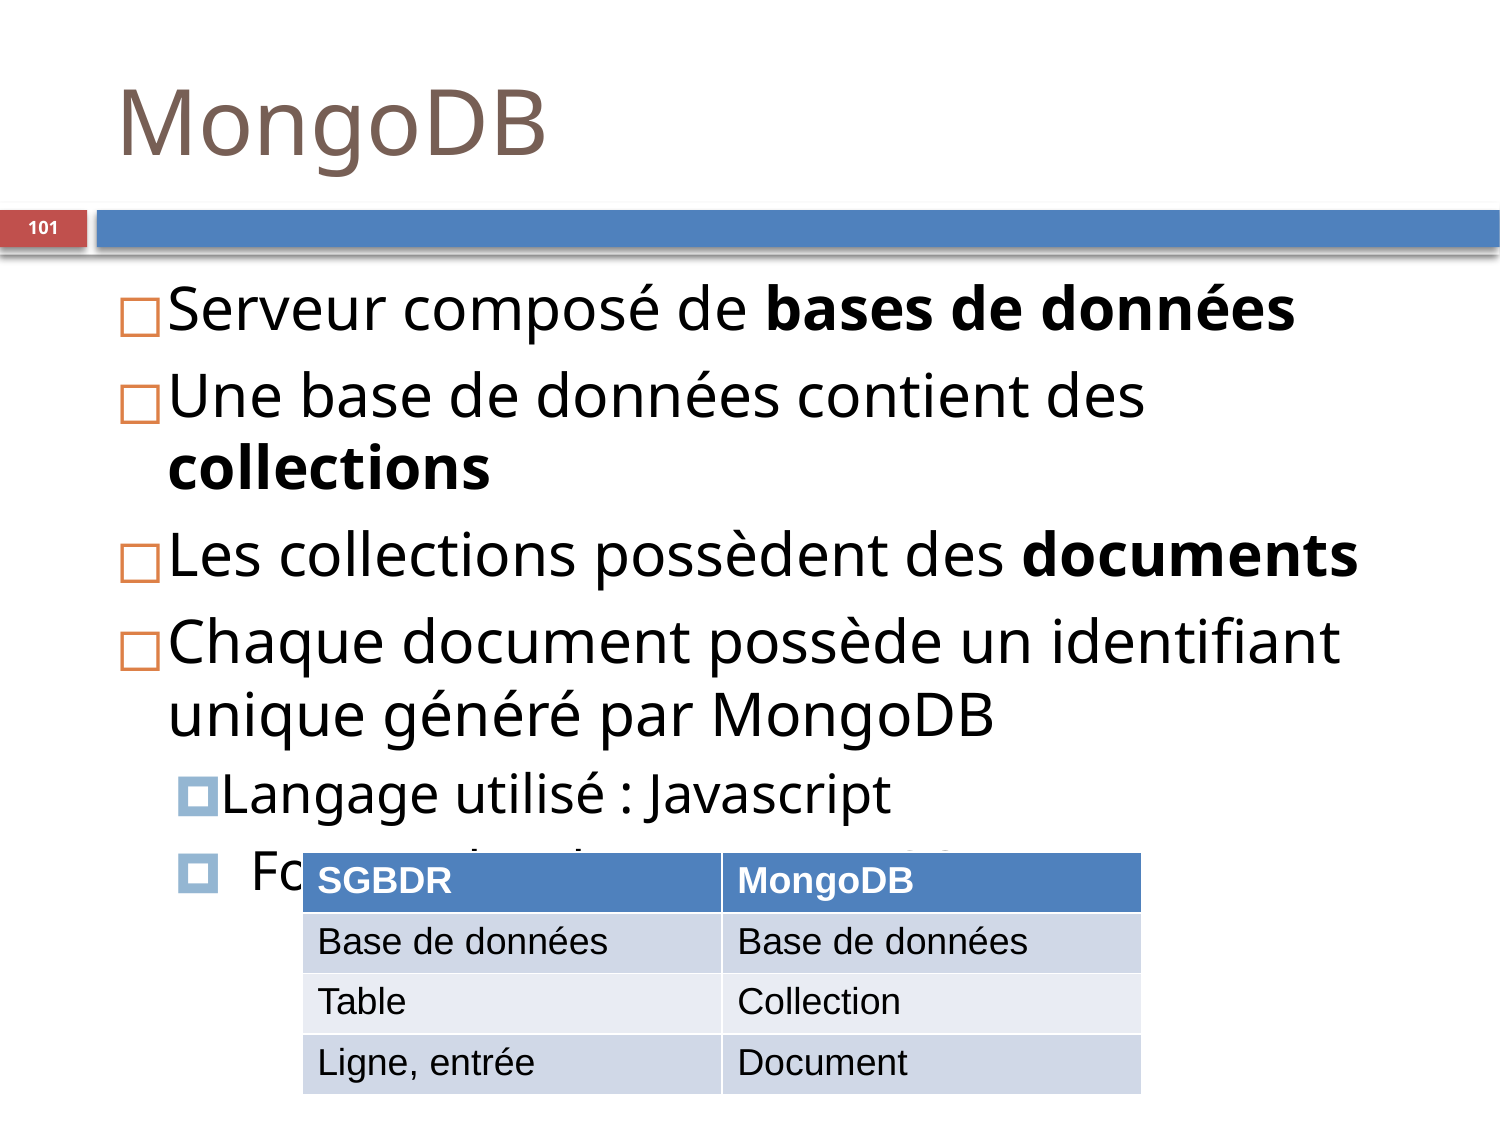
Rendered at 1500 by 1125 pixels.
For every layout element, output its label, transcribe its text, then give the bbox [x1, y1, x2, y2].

table_cell Collection [723, 974, 1141, 1033]
table_cell Base de données [723, 914, 1141, 973]
text_box Serveur composé de bases de données Une base de données contient des collections Les collections possèdent des documents Chaque document possède un identifiant unique généré par MongoDB Langage utilisé : Javascript Format des documents : JSON [100, 262, 1438, 1000]
text_box ‹#› [0, 208, 88, 249]
text_box MongoDB [100, 37, 1438, 200]
table_cell Ligne, entrée [303, 1035, 721, 1094]
table_cell Table [303, 974, 721, 1033]
table_cell Document [723, 1035, 1141, 1094]
table_cell Base de données [303, 914, 721, 973]
table_header SGBDR [303, 853, 721, 912]
table_header MongoDB [723, 853, 1141, 912]
